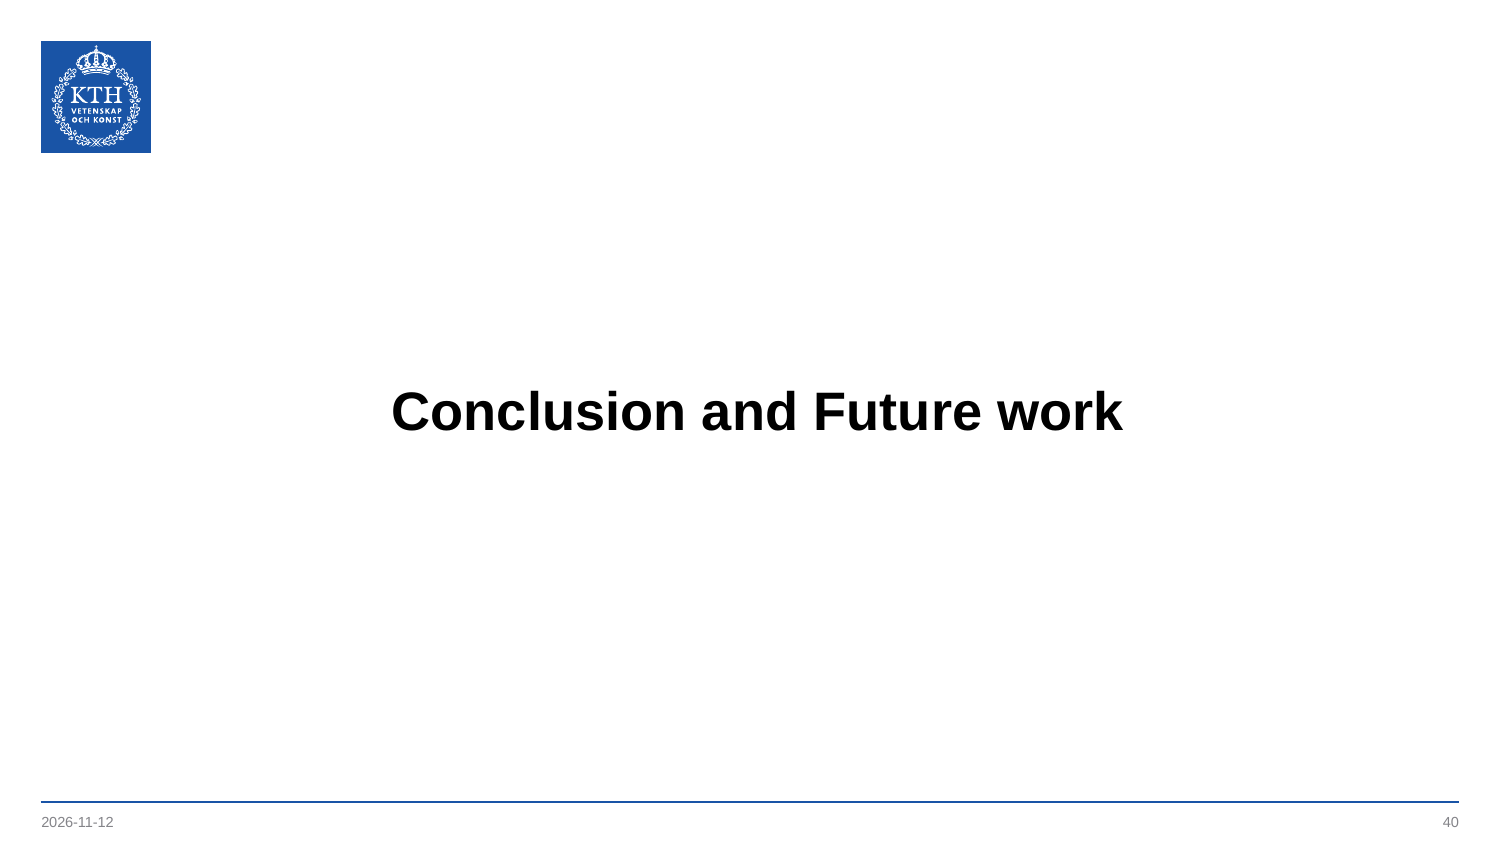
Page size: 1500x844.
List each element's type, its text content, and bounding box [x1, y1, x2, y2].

slide_number 40 [1121, 811, 1459, 832]
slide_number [41, 811, 379, 832]
title Conclusion and Future work [268, 355, 1248, 466]
